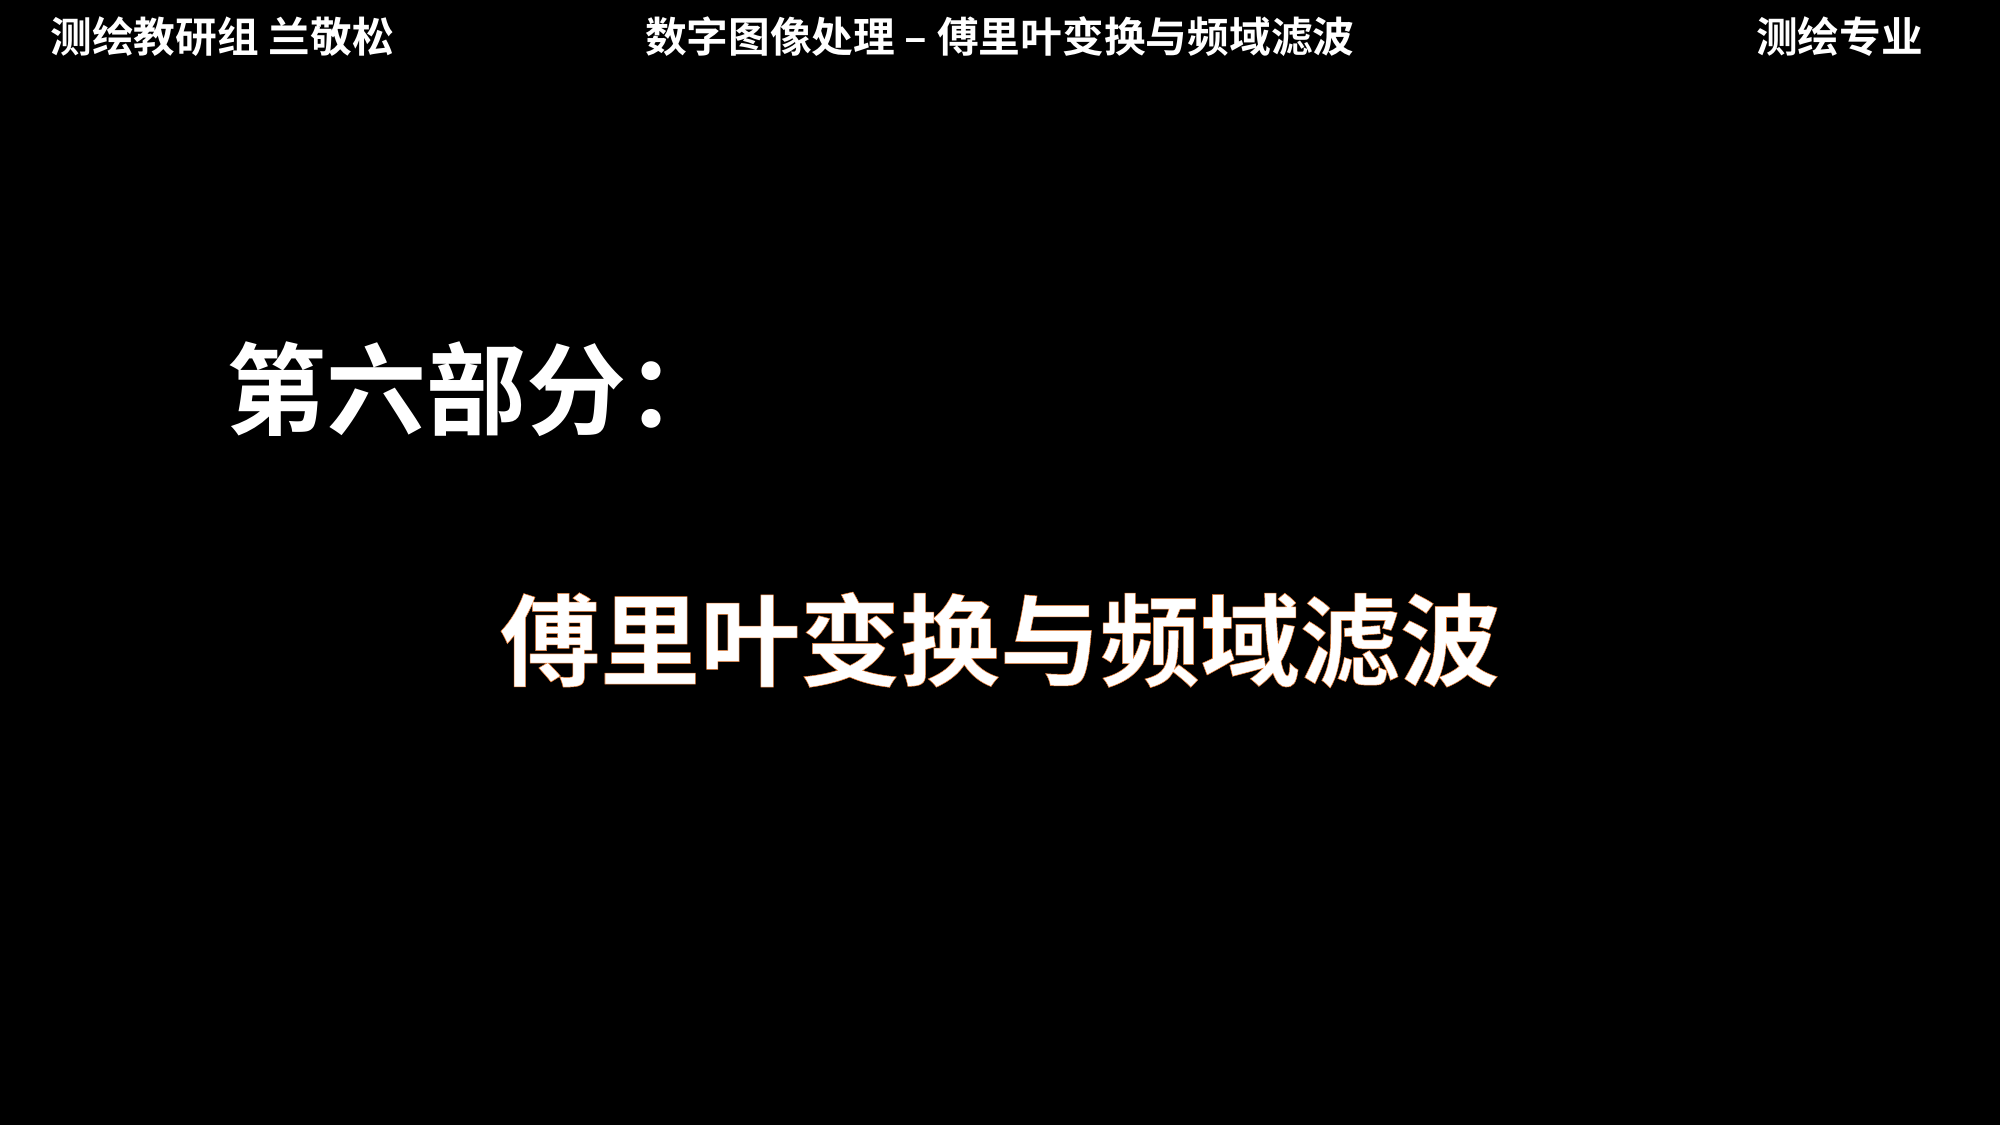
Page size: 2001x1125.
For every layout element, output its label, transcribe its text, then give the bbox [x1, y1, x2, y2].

text_box 第六部分： [211, 320, 742, 456]
text_box 数字图像处理 – 傅里叶变换与频域滤波 [630, 3, 1370, 69]
text_box 傅里叶变换与频域滤波 [485, 570, 1515, 706]
text_box 测绘专业 [1741, 3, 1939, 69]
text_box 测绘教研组 兰敬松 [35, 3, 409, 69]
